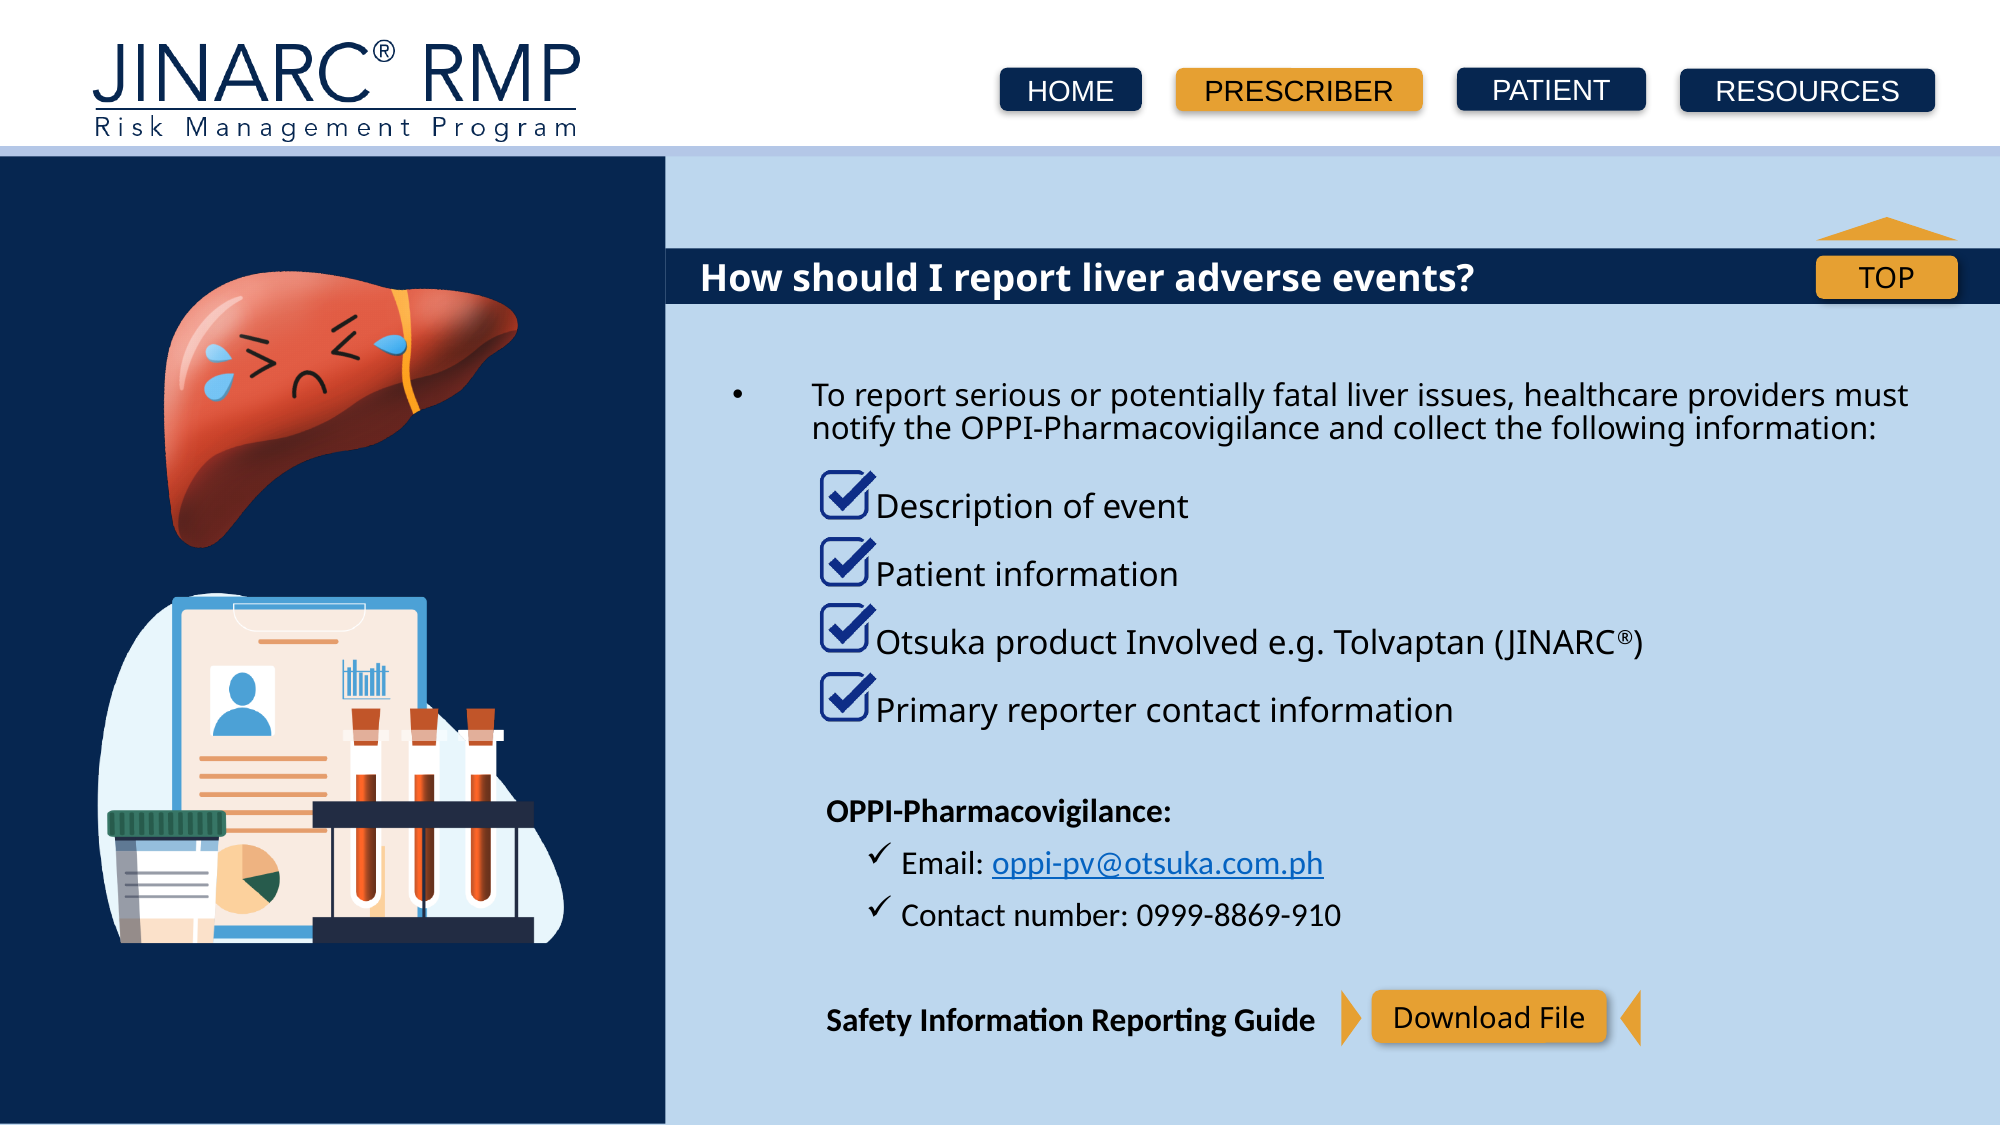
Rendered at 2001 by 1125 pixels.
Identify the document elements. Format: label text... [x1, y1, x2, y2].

picture [77, 25, 597, 151]
text_box TOP [1814, 254, 1959, 300]
text_box OPPI-Pharmacovigilance: Email: oppi-pv@otsuka.com.ph Contact number: 0999-8869-910 Safety Information Reporting Guide [736, 781, 1737, 1046]
picture [814, 663, 881, 730]
text_box PATIENT [1455, 66, 1648, 112]
text_box Download File [1370, 988, 1608, 1044]
text_box How should I report liver adverse events? [664, 247, 2000, 305]
text_box PRESCRIBER [1174, 66, 1424, 113]
text_box RESOURCES [1679, 67, 1937, 113]
picture [86, 588, 572, 947]
picture [116, 216, 559, 574]
text_box [0, 0, 2000, 145]
text_box [0, 145, 2000, 157]
text_box [1815, 215, 1959, 242]
text_box To report serious or potentially fatal liver issues, healthcare providers must notify the OPPI-Pharmacovigilance and collect the following information: [717, 371, 1950, 483]
text_box [1340, 986, 1363, 1050]
picture [814, 461, 881, 661]
text_box [1618, 986, 1642, 1050]
text_box Description of event Patient information Otsuka product Involved e.g. Tolvaptan (JINARC®) Primary reporter contact information [860, 450, 1658, 737]
text_box HOME [998, 66, 1143, 112]
text_box [0, 157, 666, 1125]
